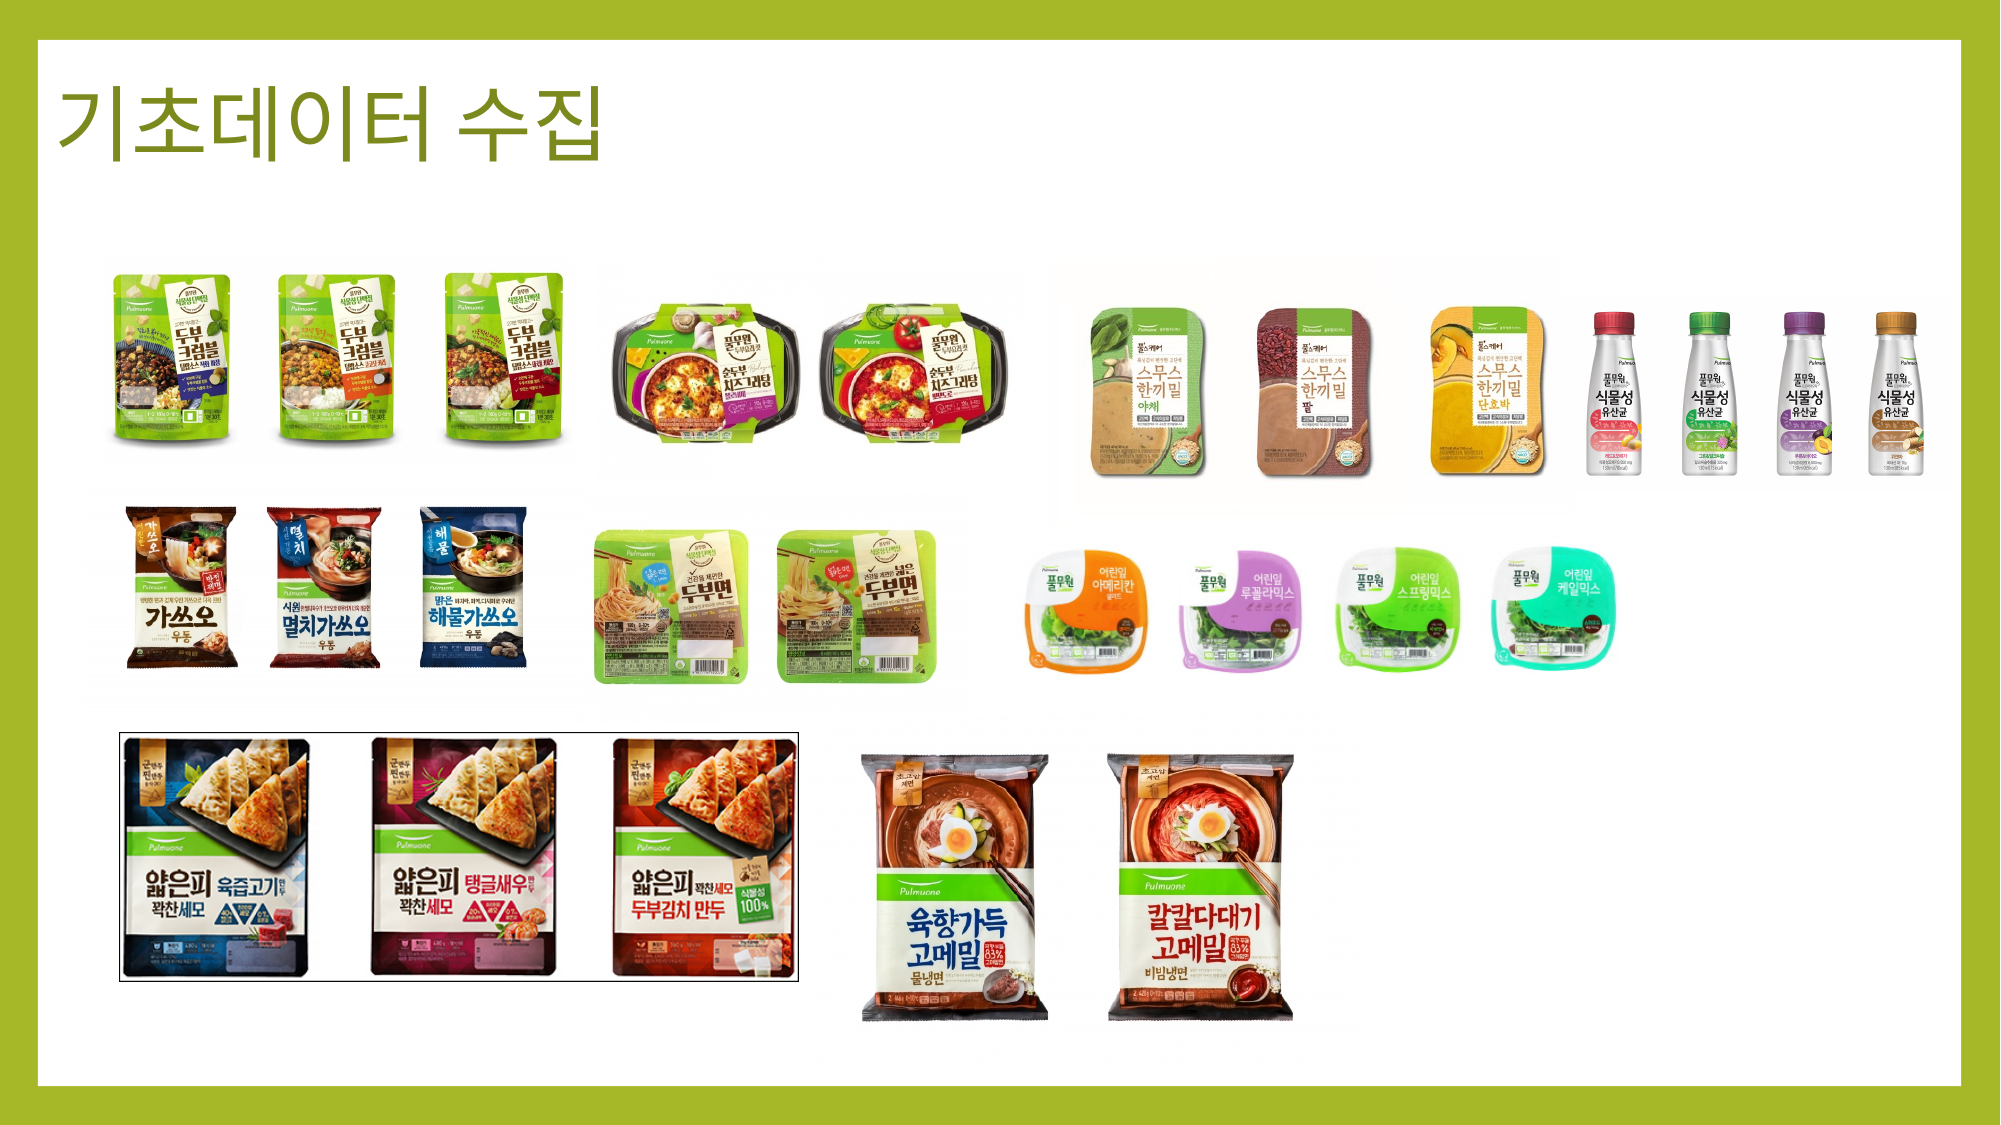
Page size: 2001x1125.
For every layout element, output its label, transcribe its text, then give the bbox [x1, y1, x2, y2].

picture [102, 258, 575, 464]
picture [595, 258, 1026, 482]
picture [119, 732, 799, 983]
picture [82, 466, 1359, 1067]
title 기초데이터 수집 [26, 66, 638, 191]
picture [998, 258, 1951, 699]
